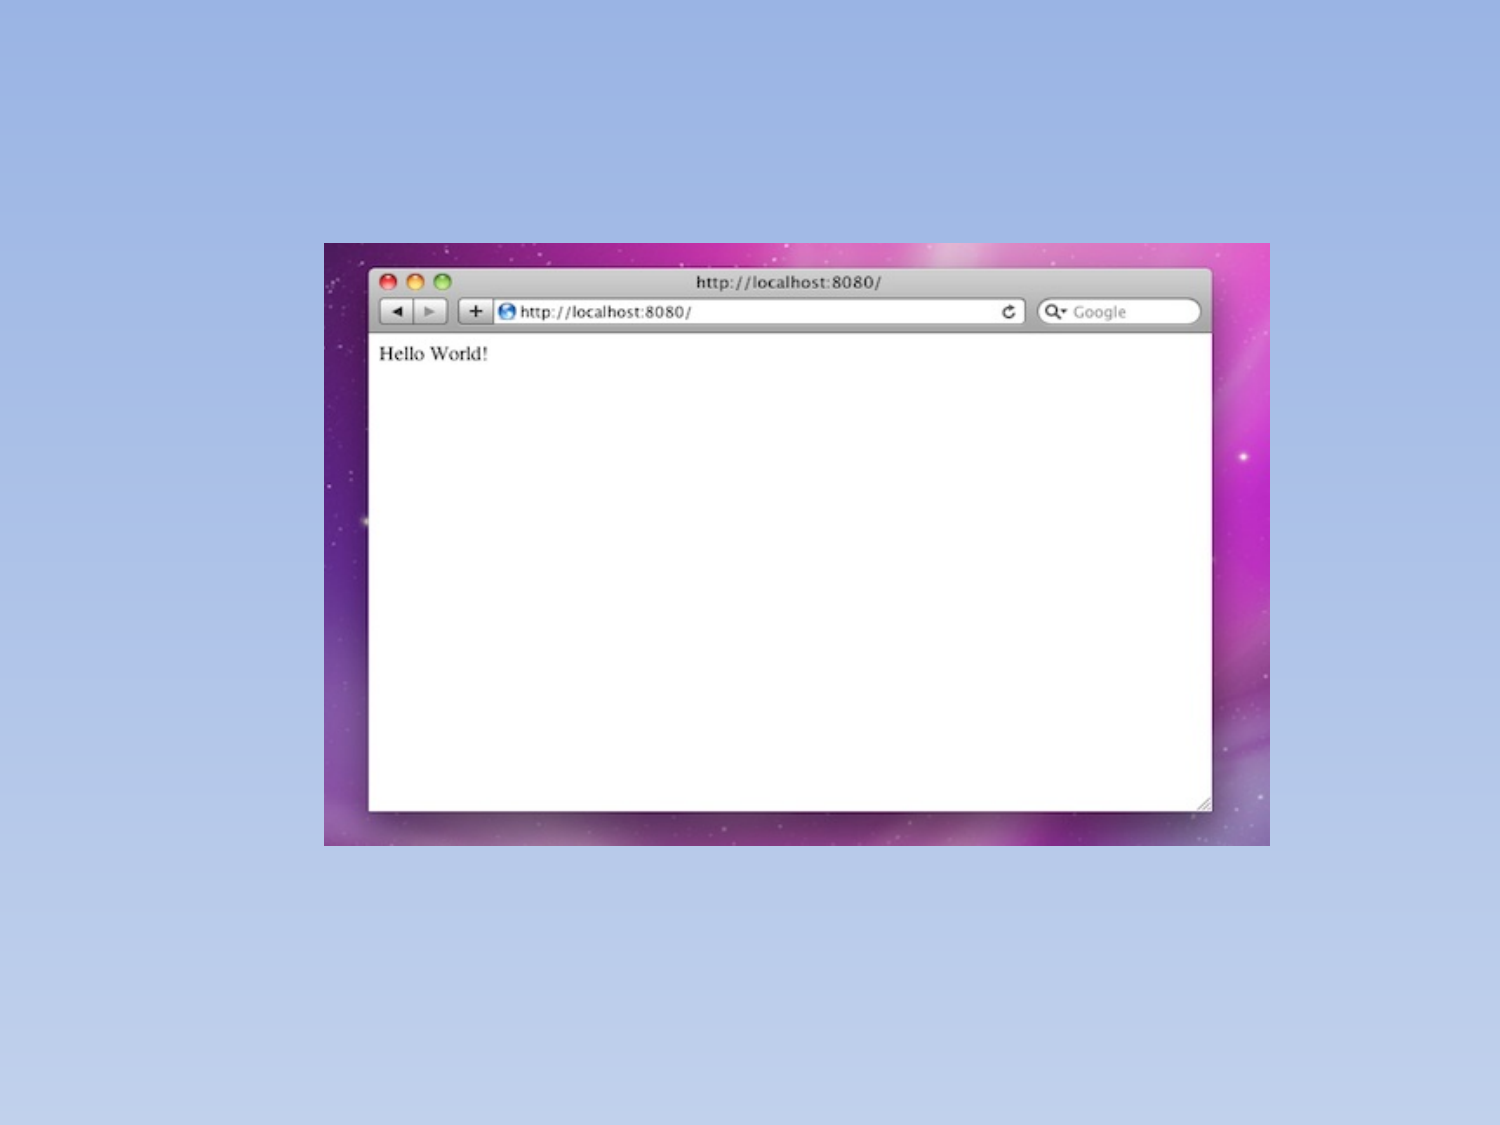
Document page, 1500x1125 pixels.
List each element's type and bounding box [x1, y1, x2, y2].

list [324, 243, 1270, 847]
